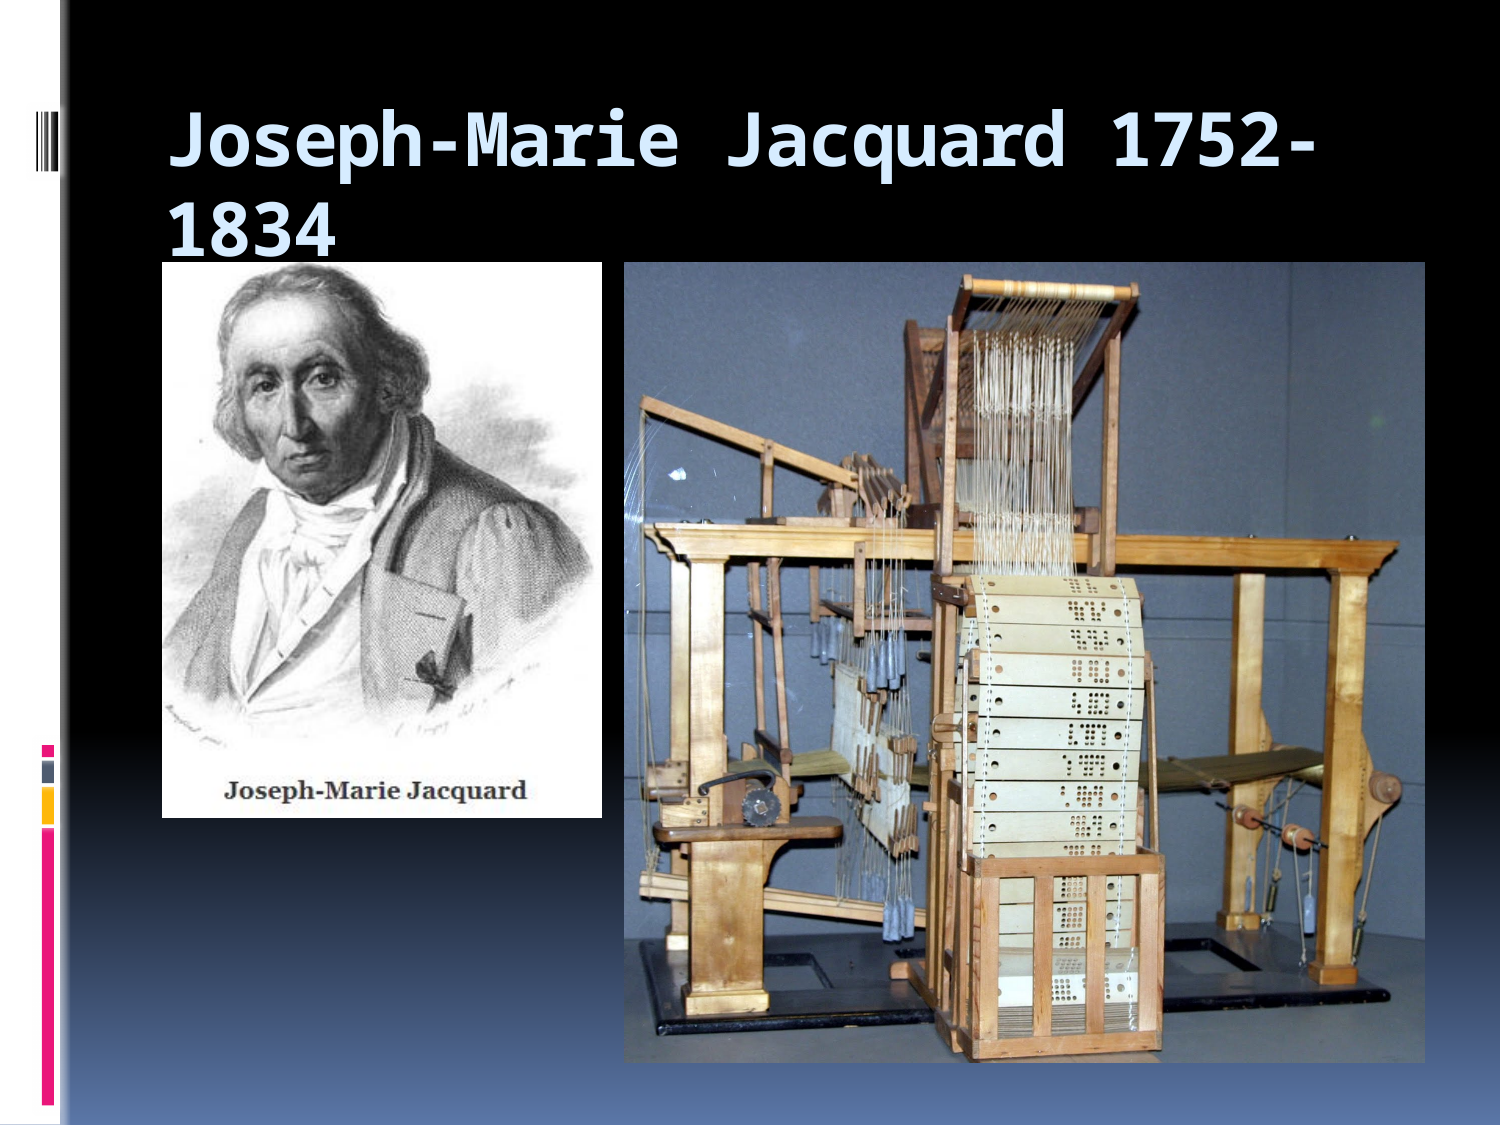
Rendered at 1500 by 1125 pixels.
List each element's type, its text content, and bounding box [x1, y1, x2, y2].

title Joseph-Marie Jacquard 1752-1834 [150, 83, 1425, 234]
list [162, 262, 603, 818]
picture [624, 261, 1425, 1064]
